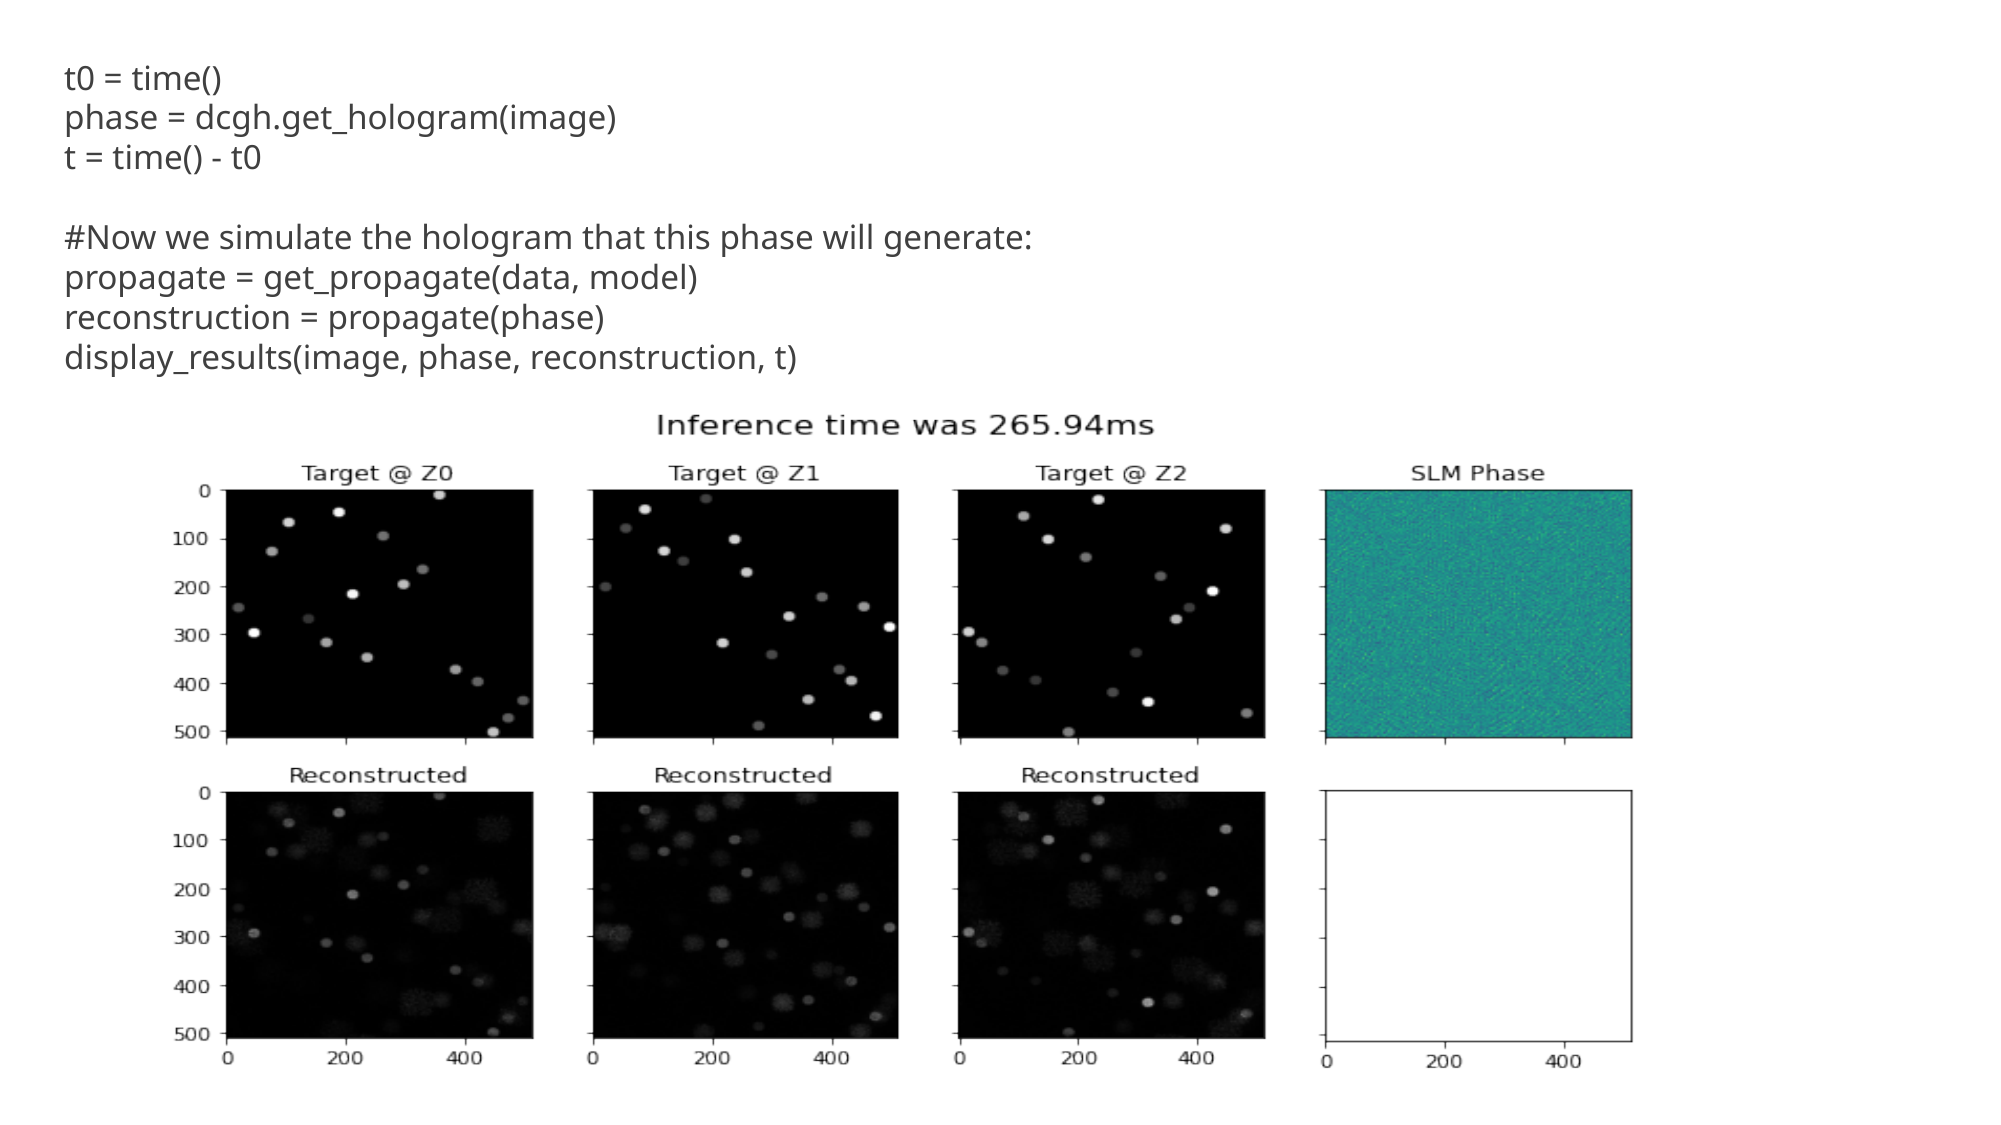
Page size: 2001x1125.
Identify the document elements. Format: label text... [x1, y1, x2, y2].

text_box t0 = time() phase = dcgh.get_hologram(image) t = time() - t0 #Now we simulate the hologram that this phase will generate: propagate = get_propagate(data, model) reconstruction = propagate(phase) display_results(image, phase, reconstruction, t) [49, 9, 1951, 424]
picture [157, 403, 1644, 1082]
